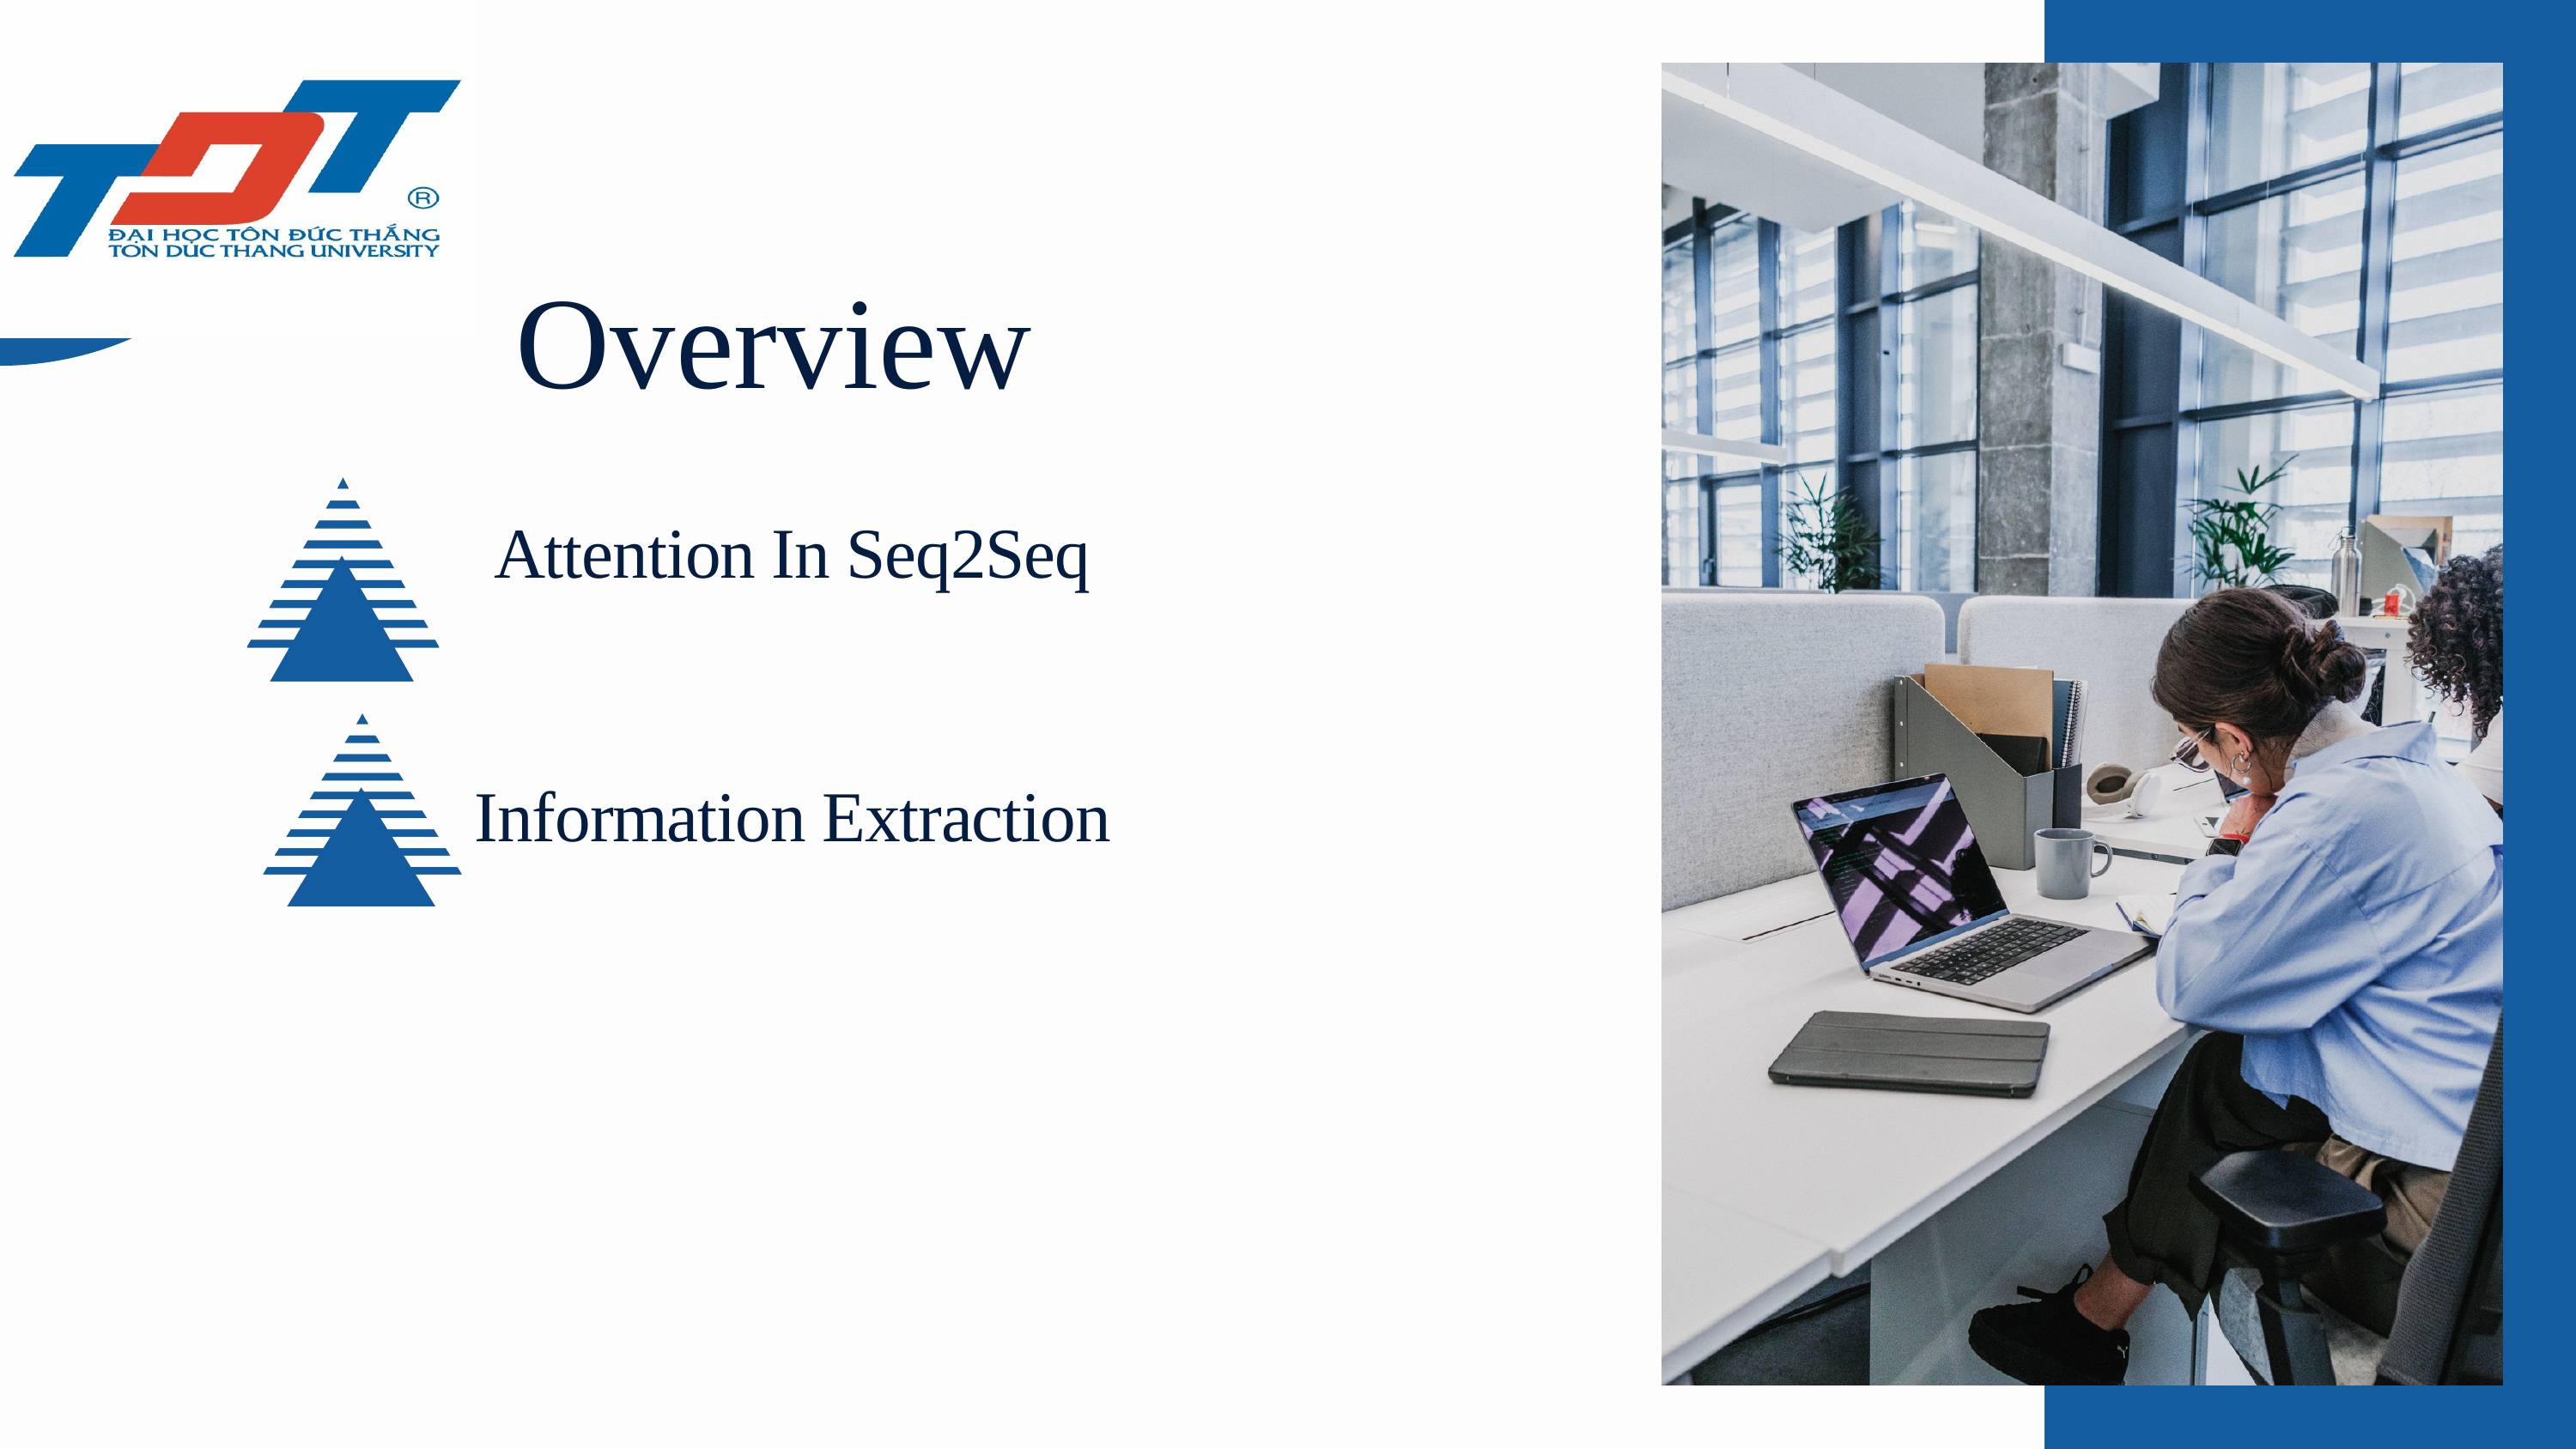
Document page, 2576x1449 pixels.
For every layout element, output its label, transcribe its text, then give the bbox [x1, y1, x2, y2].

text_box Attention In Seq2Seq [494, 520, 1391, 682]
text_box Overview [515, 231, 1468, 415]
text_box Information Extraction [461, 778, 1311, 938]
picture [0, 0, 473, 339]
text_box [2044, 0, 2576, 1449]
text_box [1662, 63, 2041, 1386]
text_box [263, 713, 462, 906]
text_box [246, 477, 440, 682]
